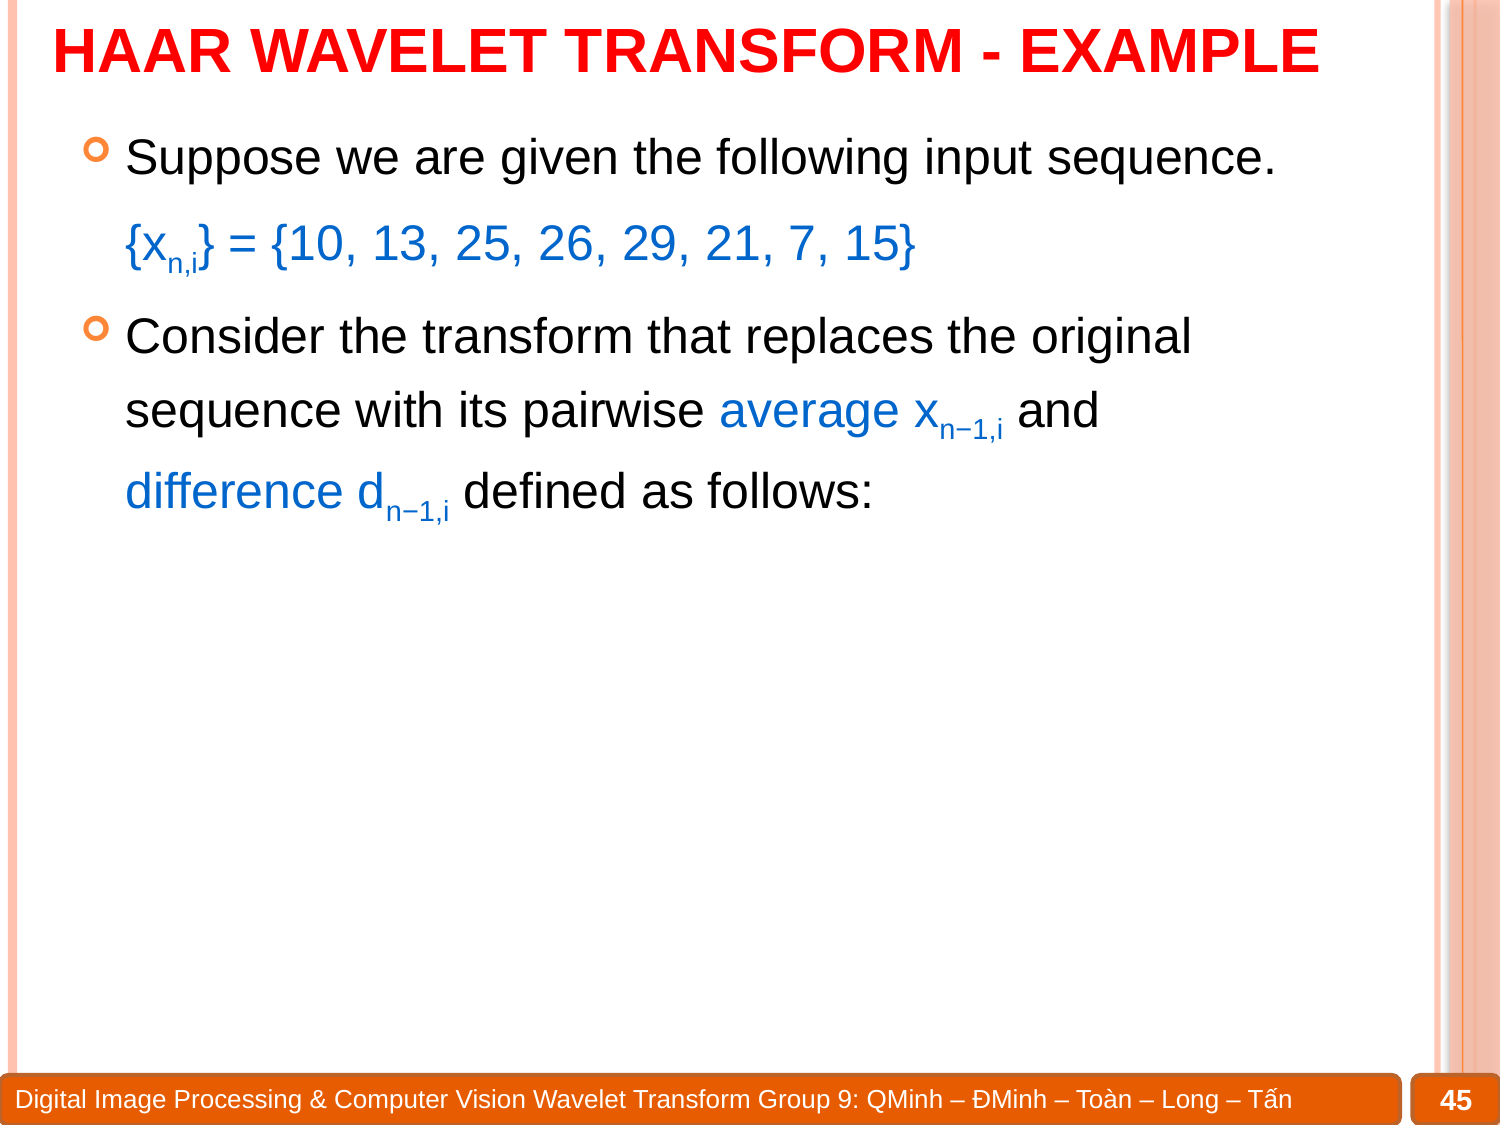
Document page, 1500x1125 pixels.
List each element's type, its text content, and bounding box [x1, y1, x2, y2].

title Haar Wavelet Transform - Example [37, 12, 1425, 93]
slide_number 45 [1412, 1074, 1500, 1123]
list Suppose we are given the following input sequence. {xn,i} = {10, 13, 25, 26, 29, 21, 7, 15} Consider the transform that replaces the original sequence with its pairwise average xn−1,i and difference dn−1,i defined as follows: [65, 105, 1391, 1018]
